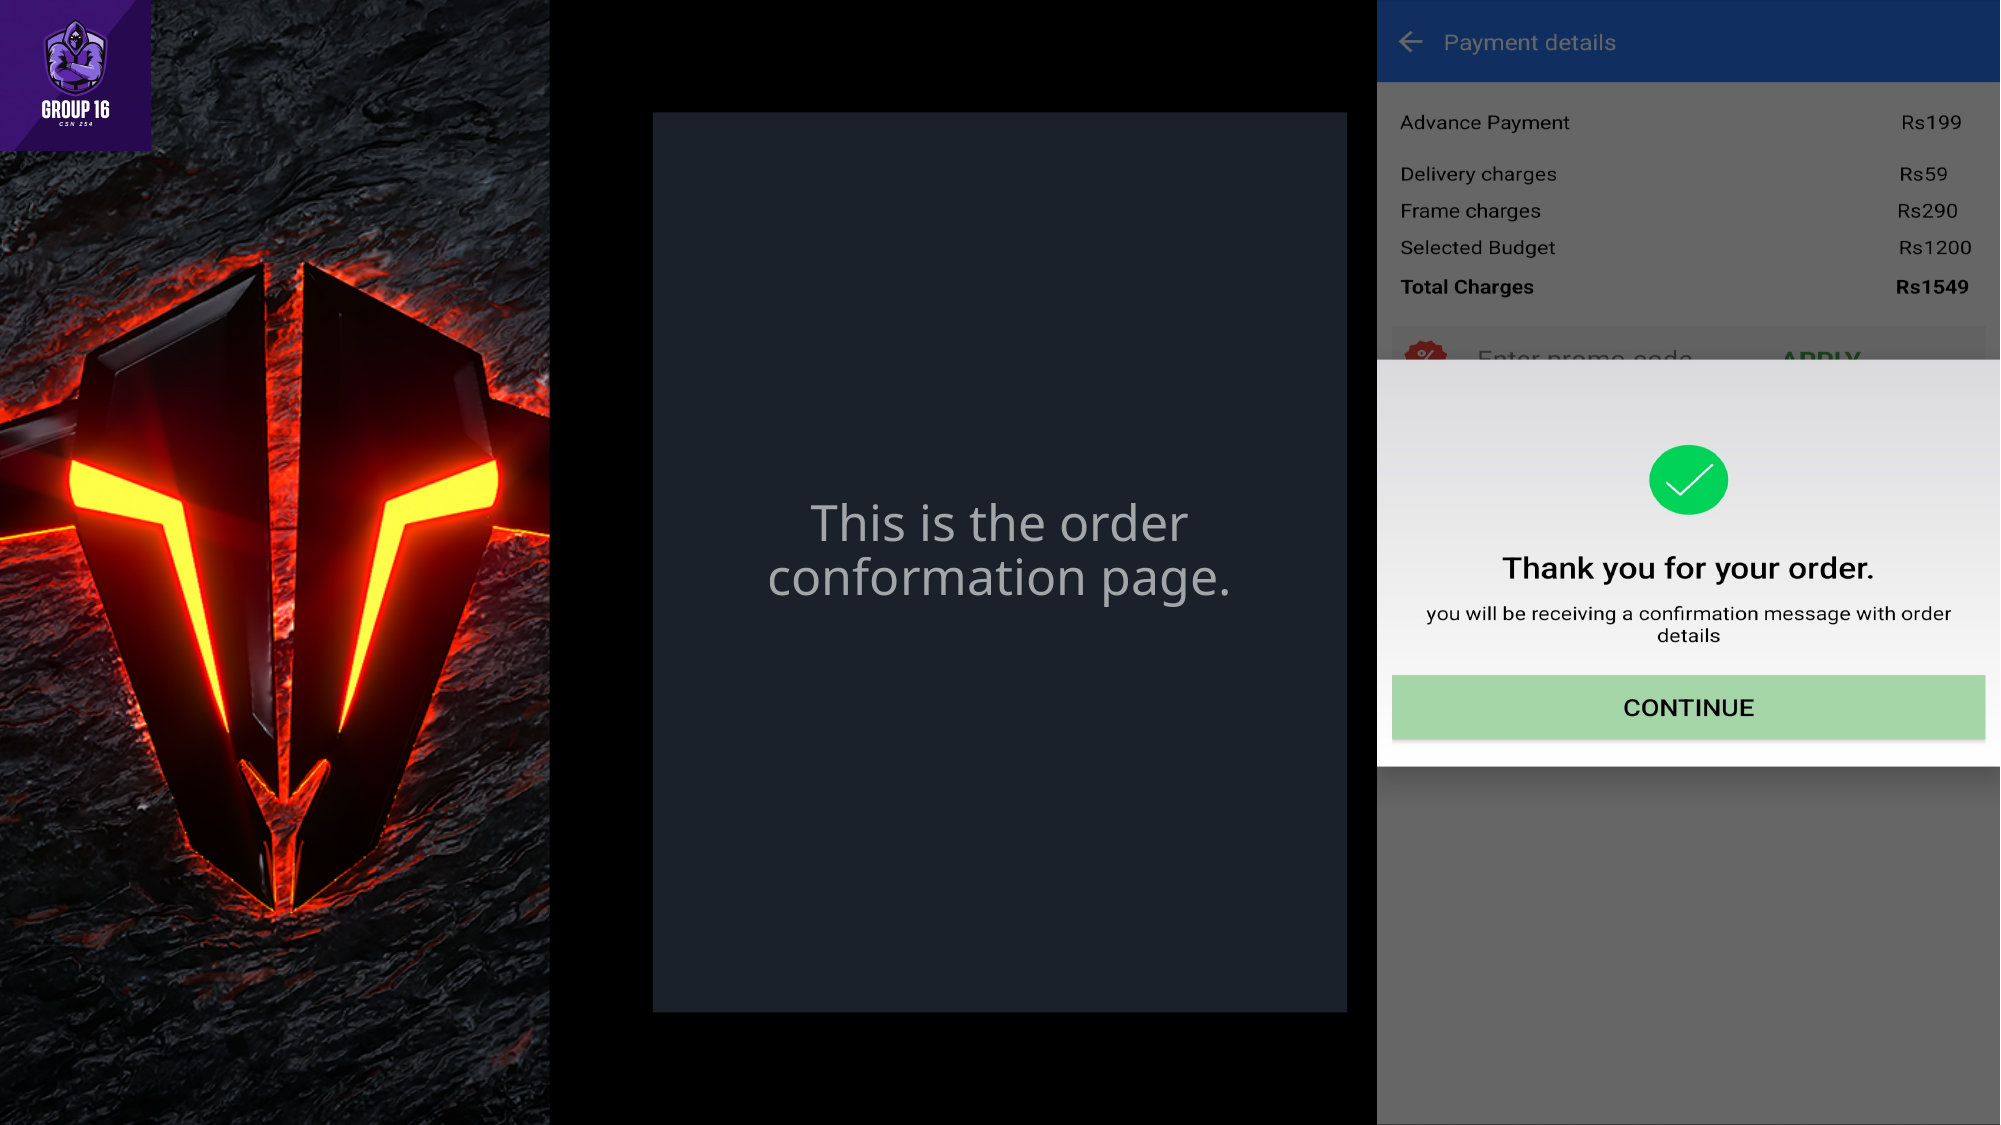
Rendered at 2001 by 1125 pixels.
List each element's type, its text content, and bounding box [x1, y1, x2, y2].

title This is the order conformation page. [736, 196, 1264, 614]
picture [0, 0, 550, 1125]
picture [1377, 0, 2000, 1125]
text_box [550, 0, 1377, 1125]
text_box [652, 111, 1348, 1013]
